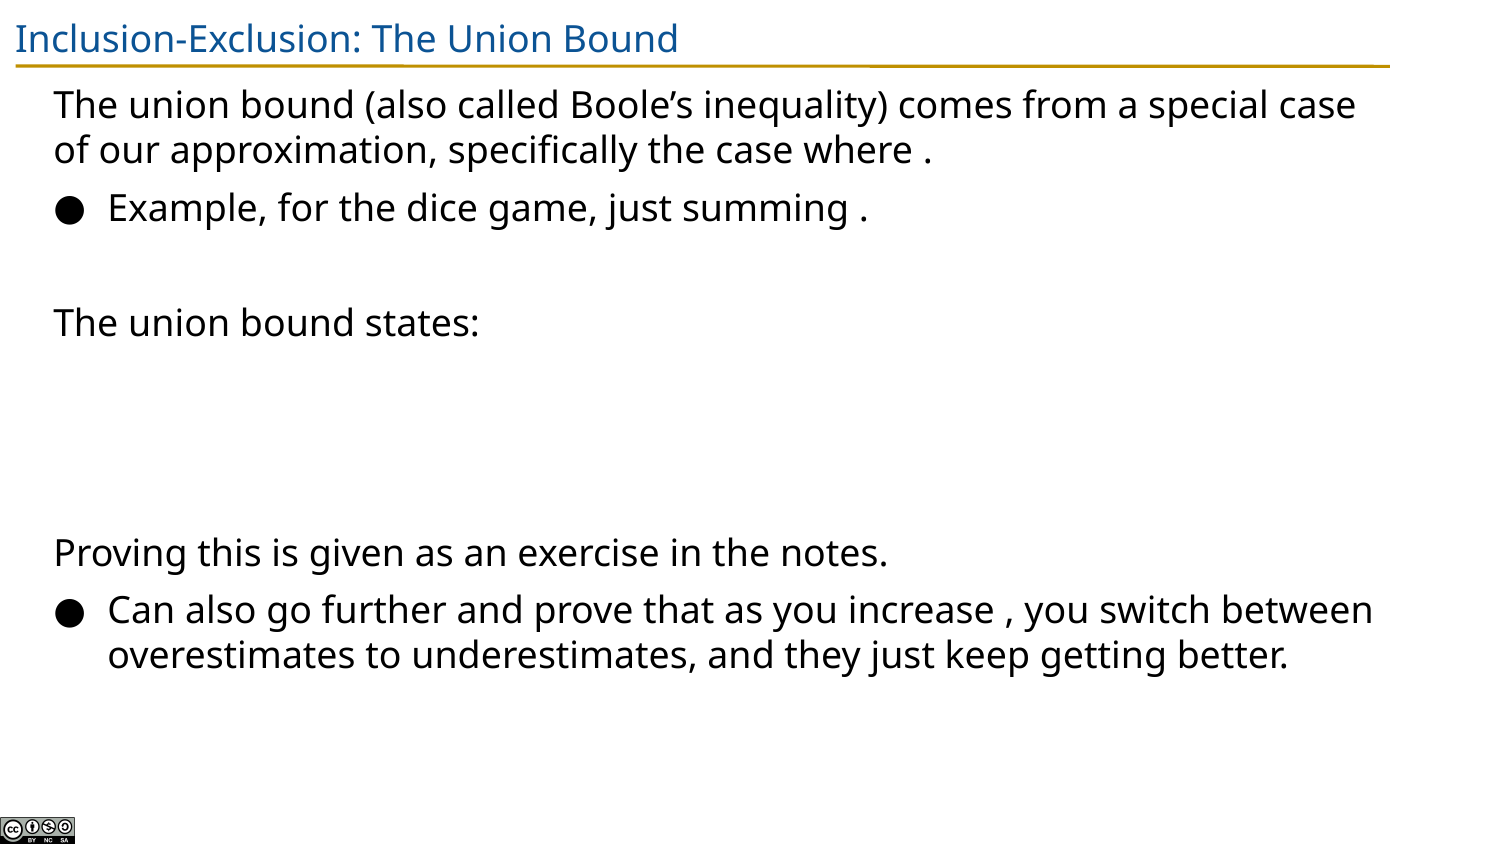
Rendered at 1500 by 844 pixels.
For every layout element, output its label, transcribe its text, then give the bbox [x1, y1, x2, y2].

picture [0, 817, 75, 844]
title Inclusion-Exclusion: The Union Bound [0, 0, 1398, 65]
